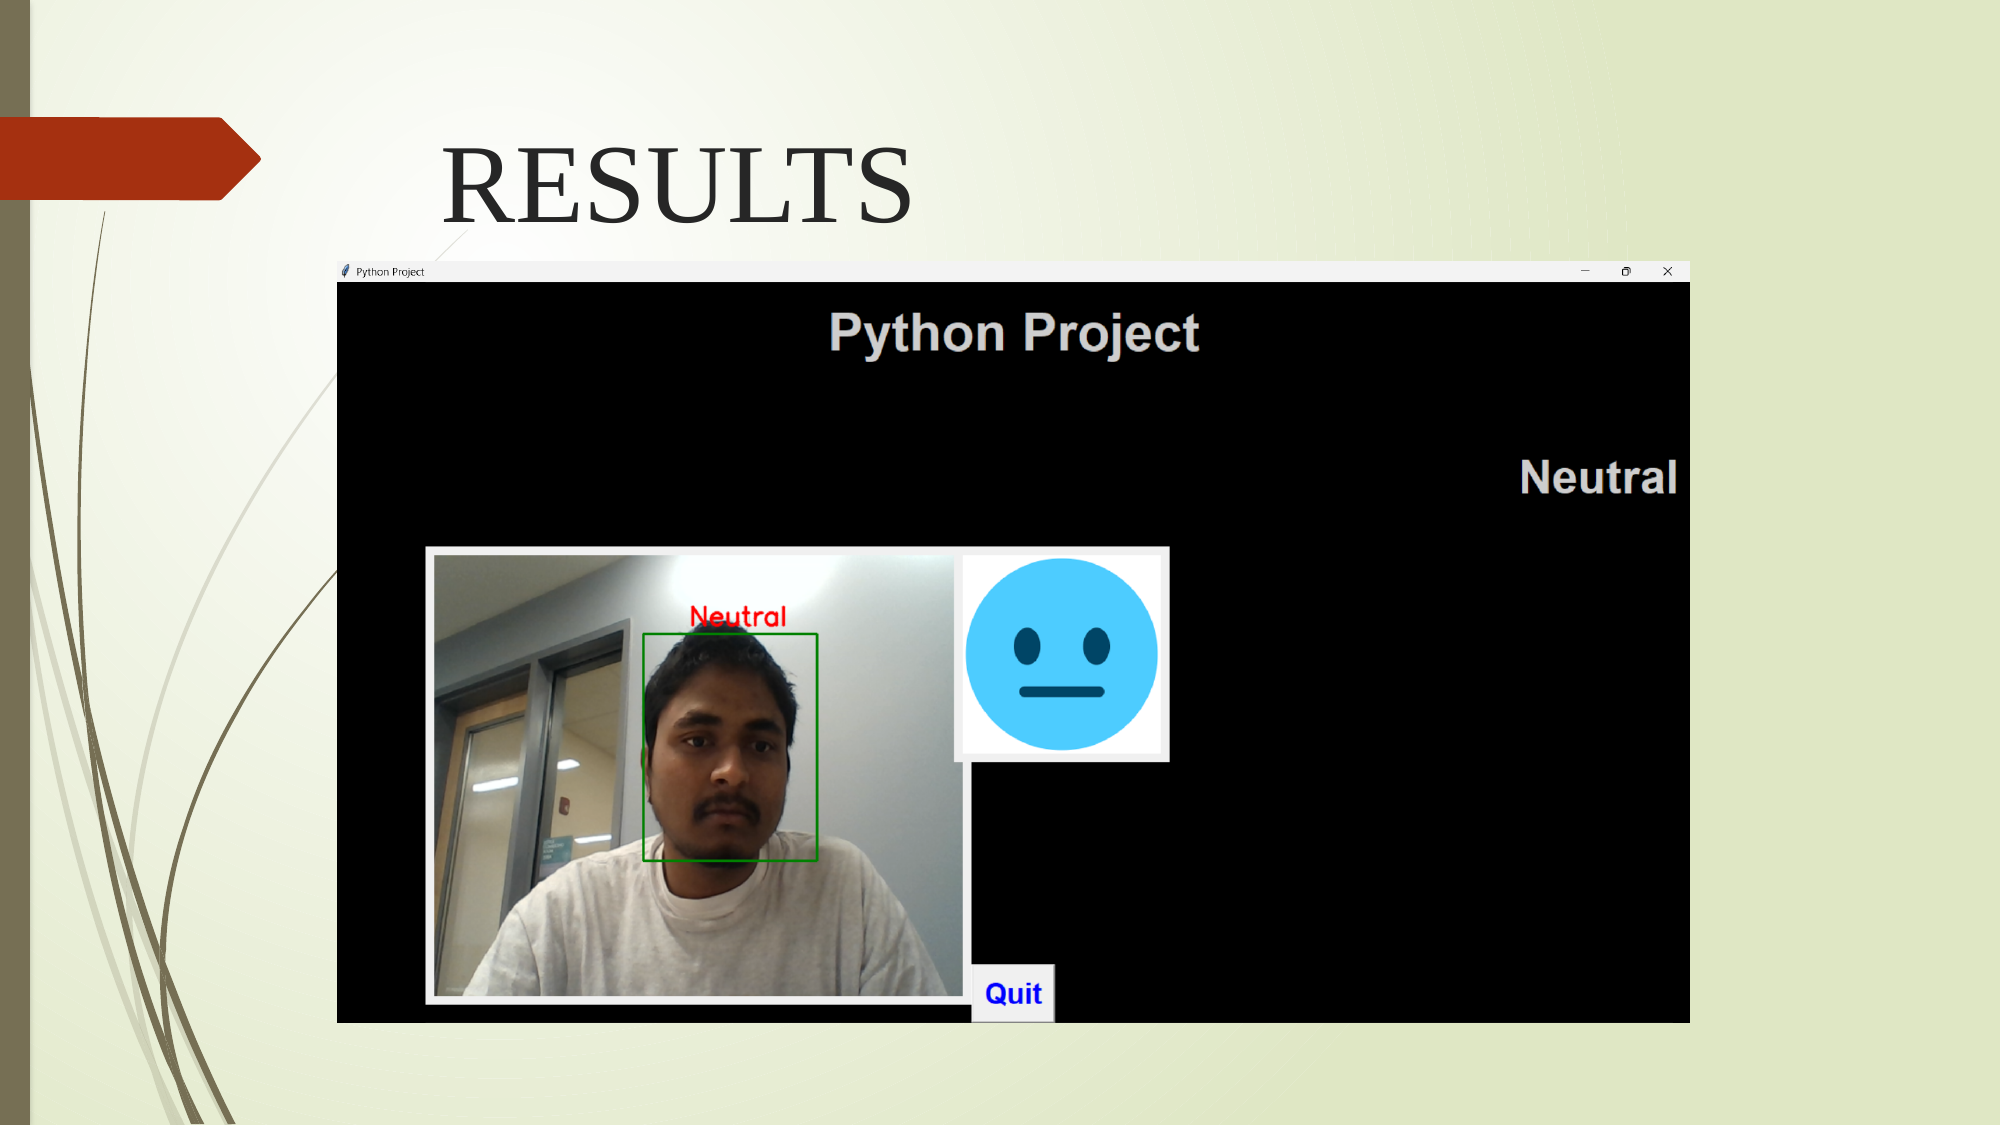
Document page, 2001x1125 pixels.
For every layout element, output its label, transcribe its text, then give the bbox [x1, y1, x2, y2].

title RESULTS [425, 102, 1888, 313]
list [337, 261, 1690, 1023]
